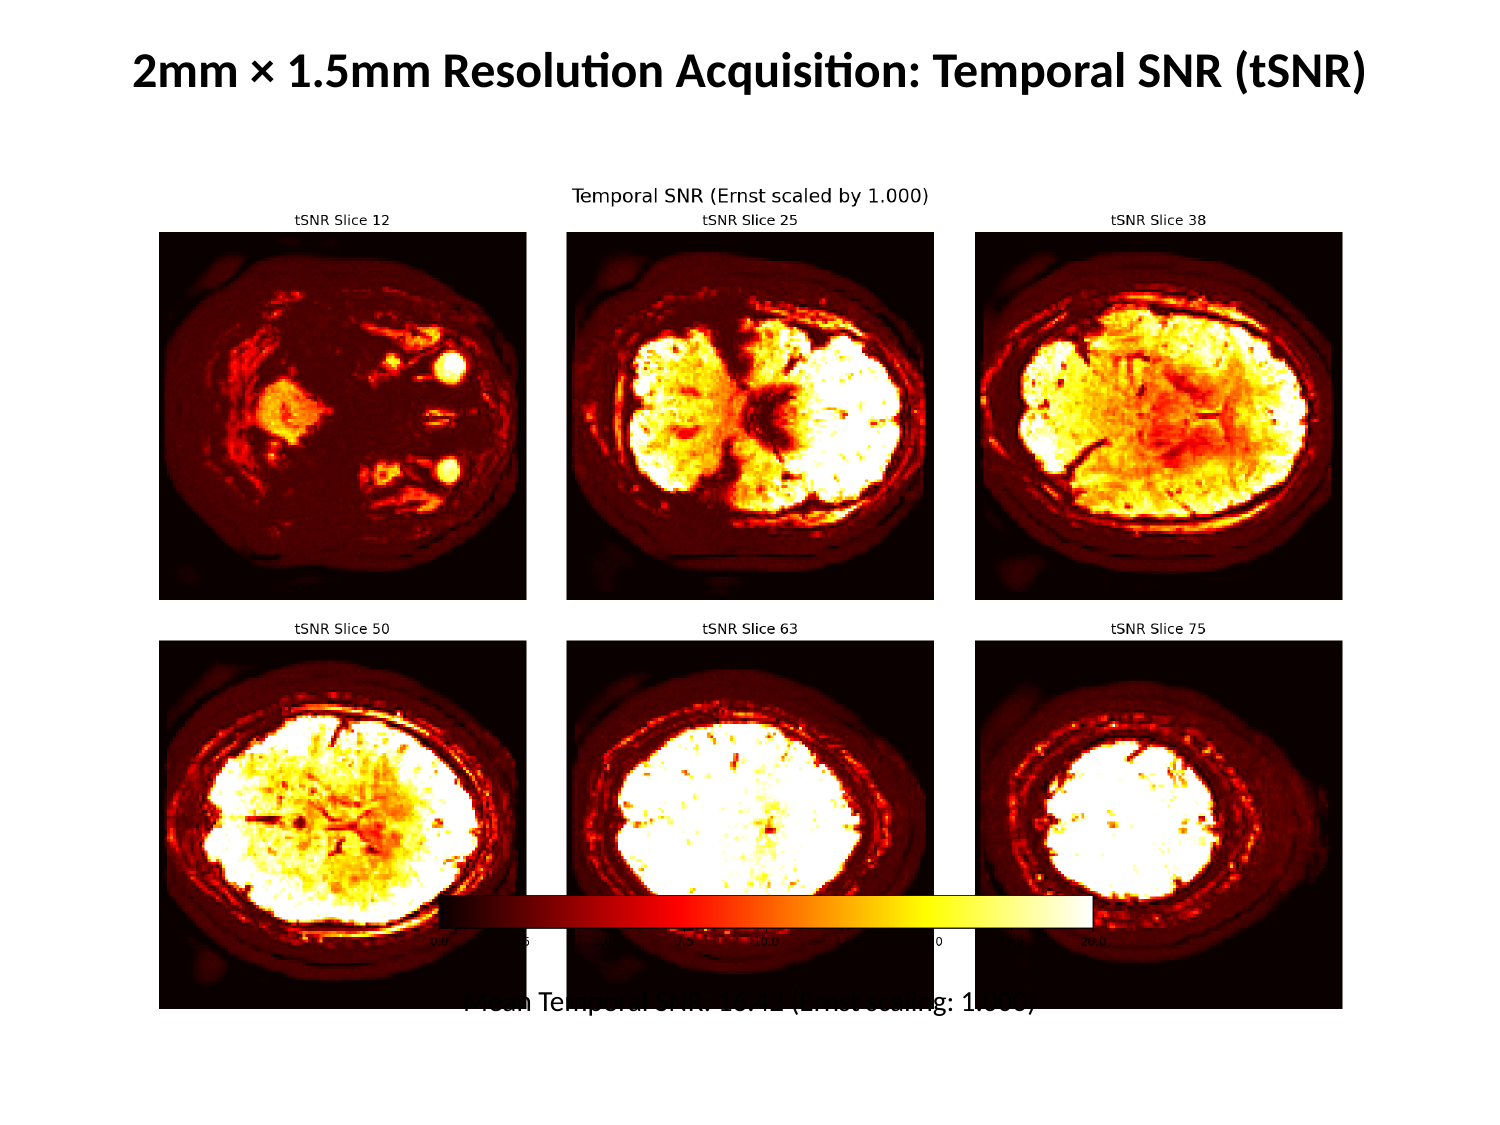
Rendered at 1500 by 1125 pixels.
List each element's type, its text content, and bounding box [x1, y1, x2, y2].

picture [149, 179, 1351, 1017]
text_box 2mm × 1.5mm Resolution Acquisition: Temporal SNR (tSNR) [117, 29, 1383, 105]
